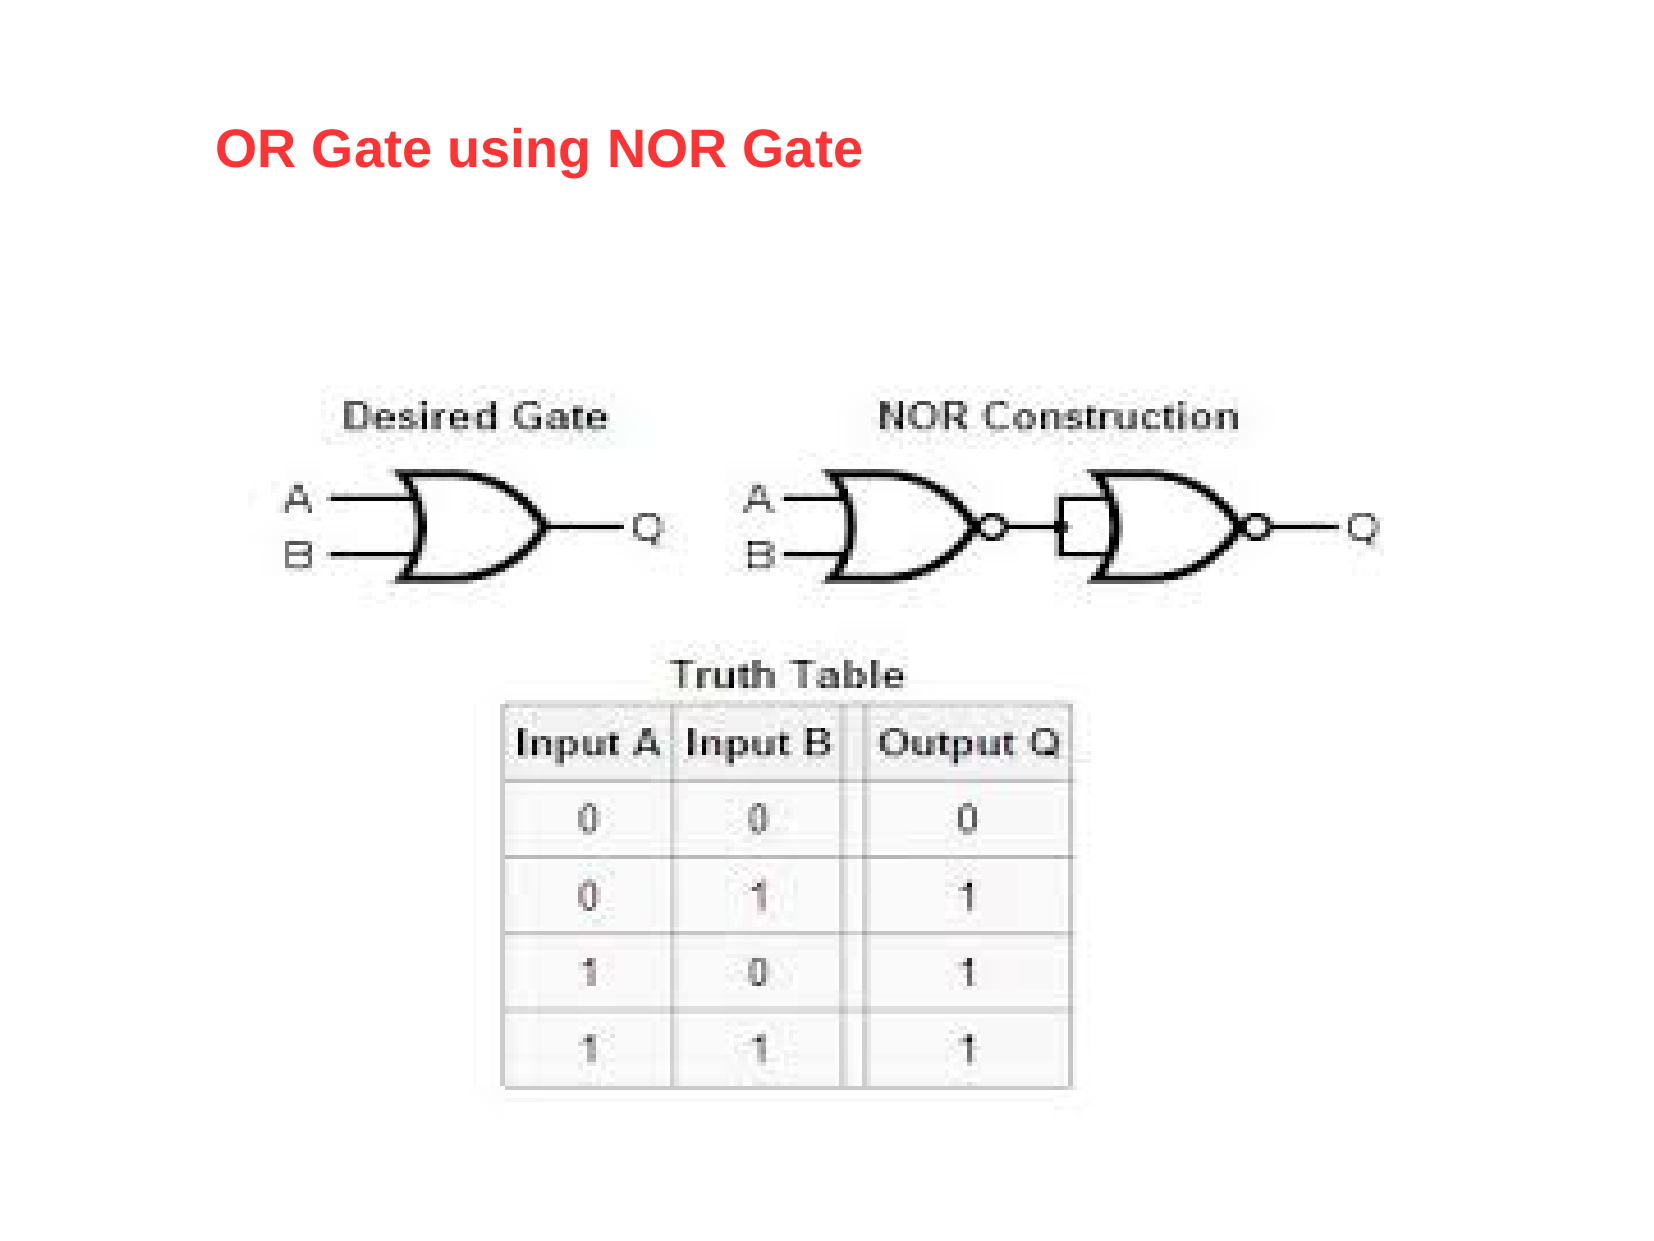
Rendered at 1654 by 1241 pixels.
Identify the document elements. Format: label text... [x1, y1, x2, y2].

text_box OR Gate using NOR Gate [200, 105, 1217, 182]
picture [212, 354, 1394, 1135]
